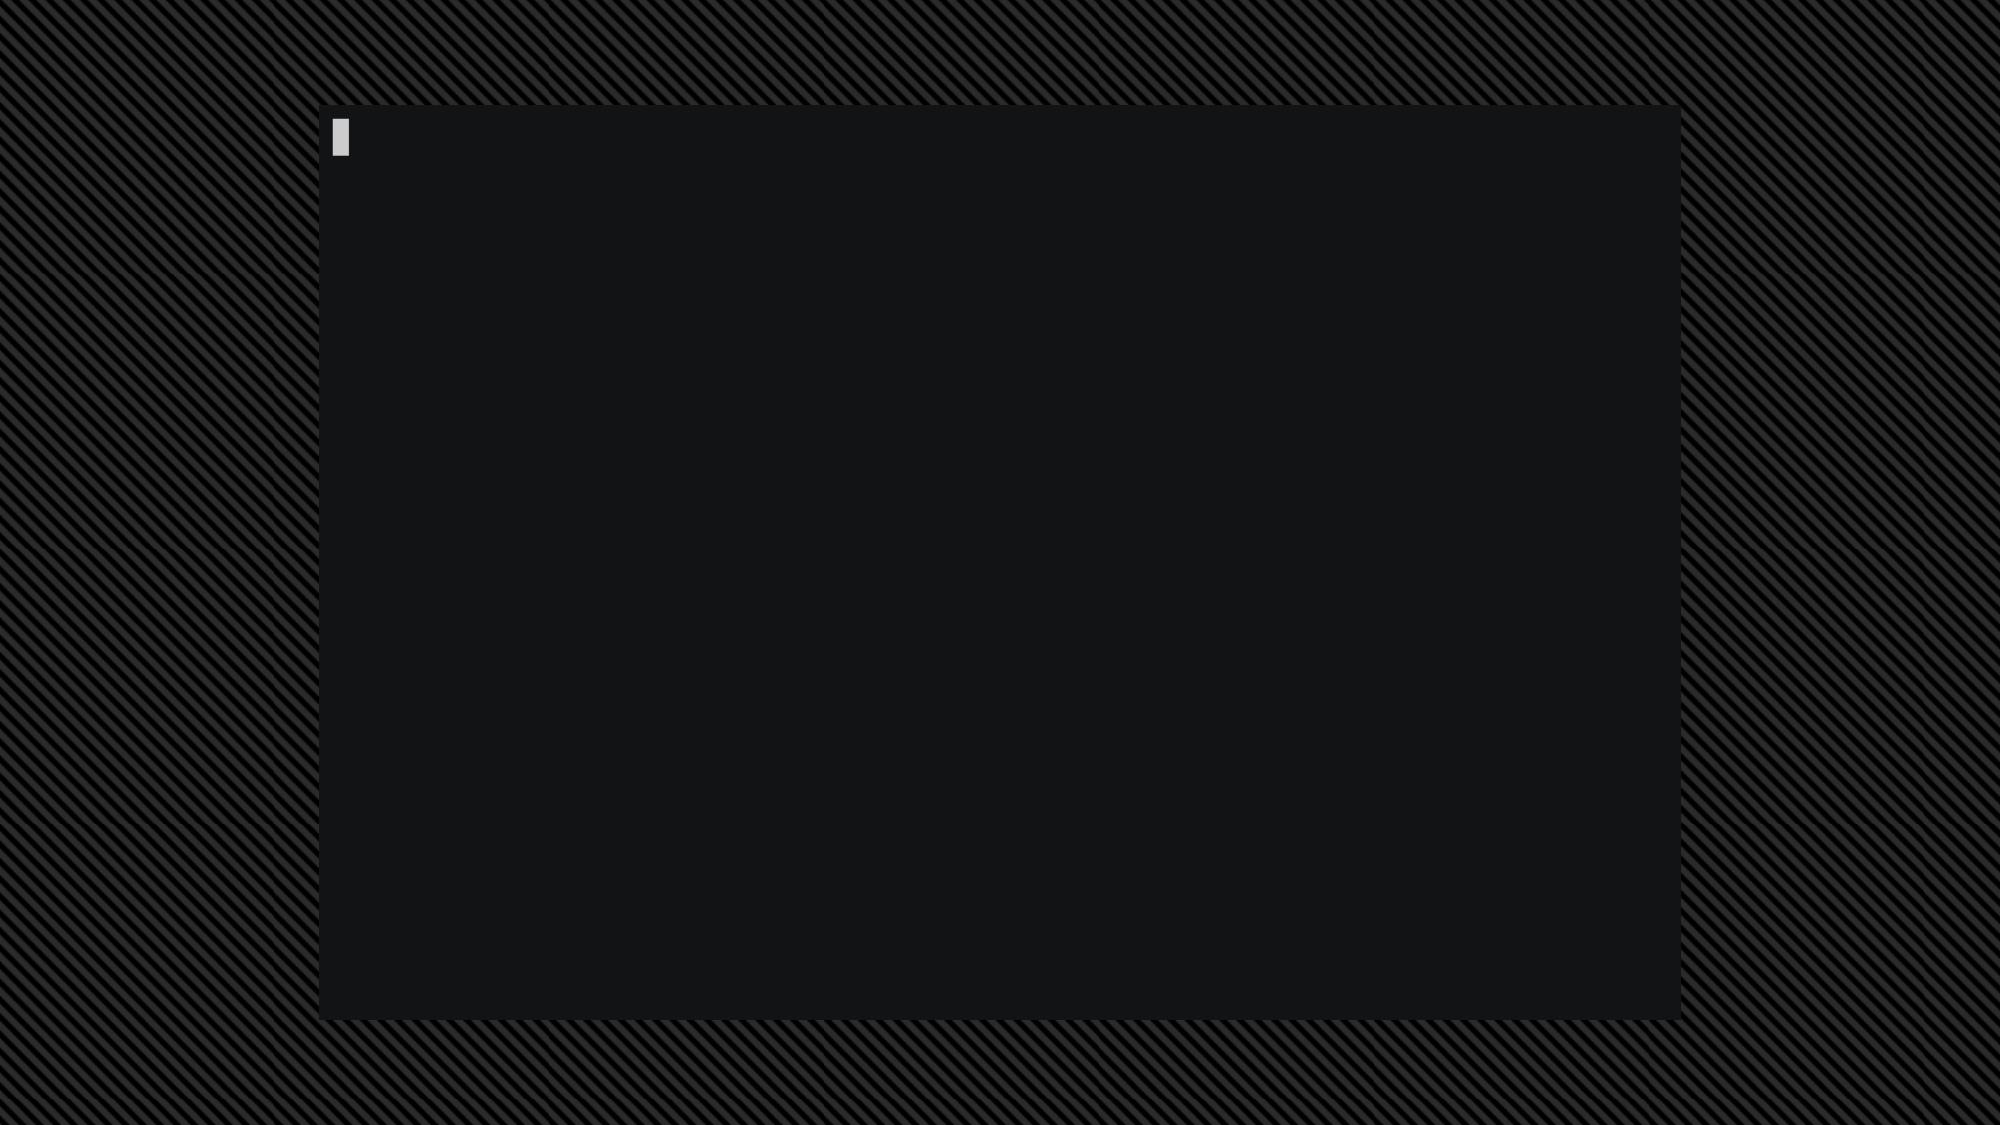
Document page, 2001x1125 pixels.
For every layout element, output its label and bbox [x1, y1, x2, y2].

picture [319, 105, 1681, 1020]
text_box [0, 0, 2000, 1125]
